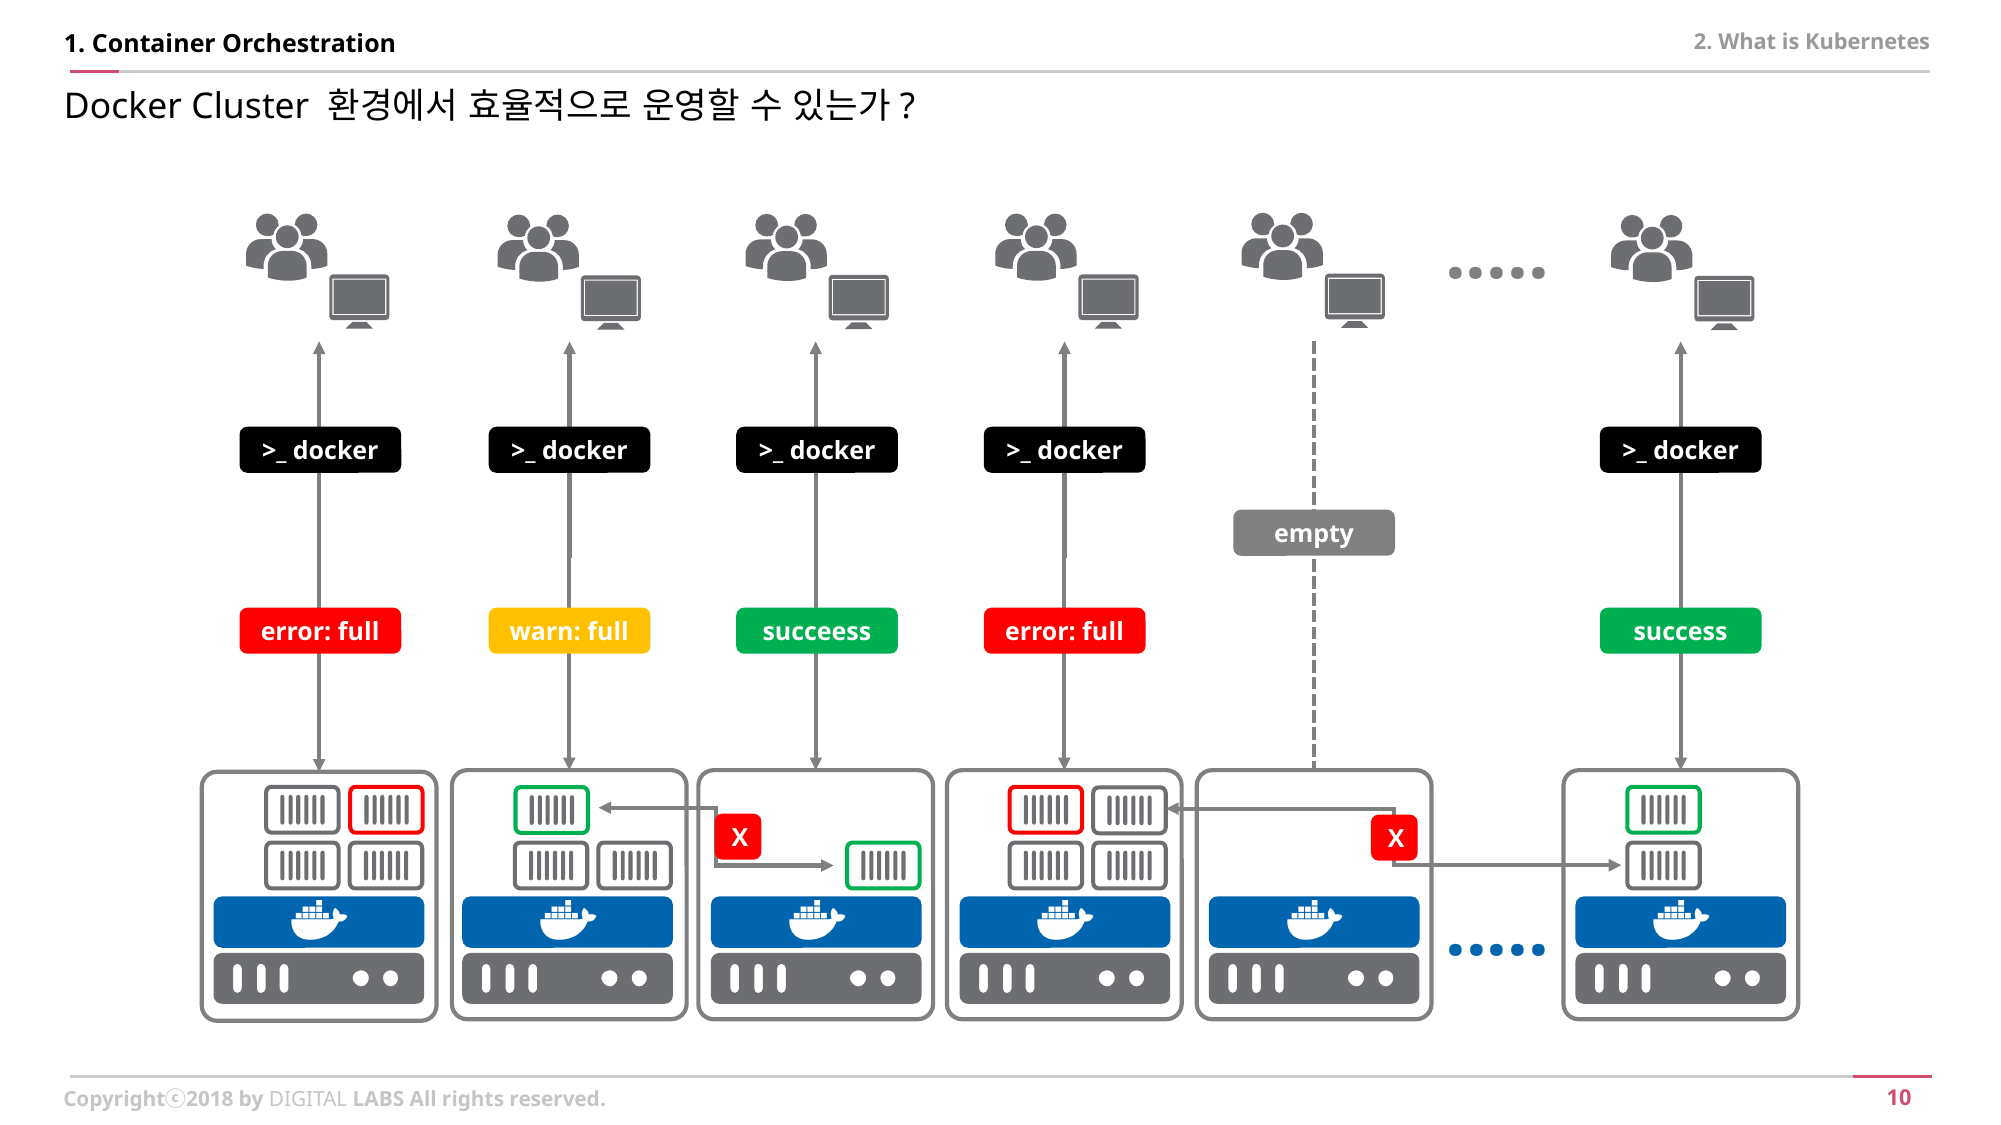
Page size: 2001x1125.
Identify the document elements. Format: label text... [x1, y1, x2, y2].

text_box >_ docker [1598, 425, 1763, 474]
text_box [1078, 274, 1139, 329]
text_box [995, 213, 1077, 281]
text_box success [1598, 606, 1763, 655]
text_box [347, 840, 425, 891]
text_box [1091, 785, 1168, 836]
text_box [1241, 212, 1323, 280]
text_box >_ docker [982, 425, 1147, 474]
text_box [945, 769, 1183, 1021]
text_box [1562, 769, 1800, 1021]
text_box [1324, 273, 1385, 328]
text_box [828, 274, 889, 329]
text_box ..... [1430, 198, 1564, 301]
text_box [596, 840, 673, 891]
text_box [1007, 840, 1085, 891]
list 2. What is Kubernetes [1159, 30, 1931, 79]
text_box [512, 840, 590, 891]
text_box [1166, 808, 1622, 866]
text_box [246, 213, 328, 281]
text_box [580, 275, 641, 330]
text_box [1611, 214, 1693, 282]
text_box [213, 896, 425, 1004]
text_box [697, 769, 935, 1021]
text_box >_ docker [238, 425, 403, 474]
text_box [1007, 784, 1085, 835]
list Docker Cluster 환경에서 효율적으로 운영할 수 있는가? [50, 79, 1931, 144]
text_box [1575, 896, 1787, 1004]
text_box [450, 769, 688, 1021]
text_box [710, 896, 922, 1004]
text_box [513, 785, 590, 836]
text_box >_ docker [735, 425, 900, 474]
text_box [329, 274, 390, 329]
text_box [200, 770, 438, 1022]
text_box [264, 784, 341, 835]
text_box [1195, 866, 1433, 1021]
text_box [264, 840, 341, 891]
text_box [1195, 769, 1433, 808]
list 1. Container Orchestration [50, 30, 1153, 78]
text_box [497, 214, 579, 282]
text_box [745, 213, 827, 281]
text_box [1694, 275, 1755, 331]
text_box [959, 896, 1171, 1004]
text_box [1625, 840, 1702, 891]
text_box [1091, 840, 1168, 891]
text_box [1208, 896, 1420, 1004]
text_box [484, 203, 655, 343]
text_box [462, 896, 673, 1004]
text_box >_ docker [487, 425, 652, 474]
text_box error: full [982, 606, 1147, 655]
text_box ..... [1433, 874, 1562, 978]
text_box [598, 807, 834, 866]
text_box warn: full [487, 606, 652, 655]
text_box [1595, 203, 1766, 343]
text_box error: full [238, 606, 403, 655]
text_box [1625, 784, 1702, 835]
text_box [730, 203, 901, 343]
text_box [1229, 203, 1399, 343]
text_box empty [1232, 508, 1397, 555]
footer Copyrightⓒ2018 by DIGITAL LABS All rights reserved. [48, 1072, 1102, 1124]
text_box [234, 203, 404, 343]
text_box [979, 203, 1150, 343]
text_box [845, 840, 922, 891]
text_box succeess [735, 606, 900, 655]
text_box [348, 784, 425, 835]
